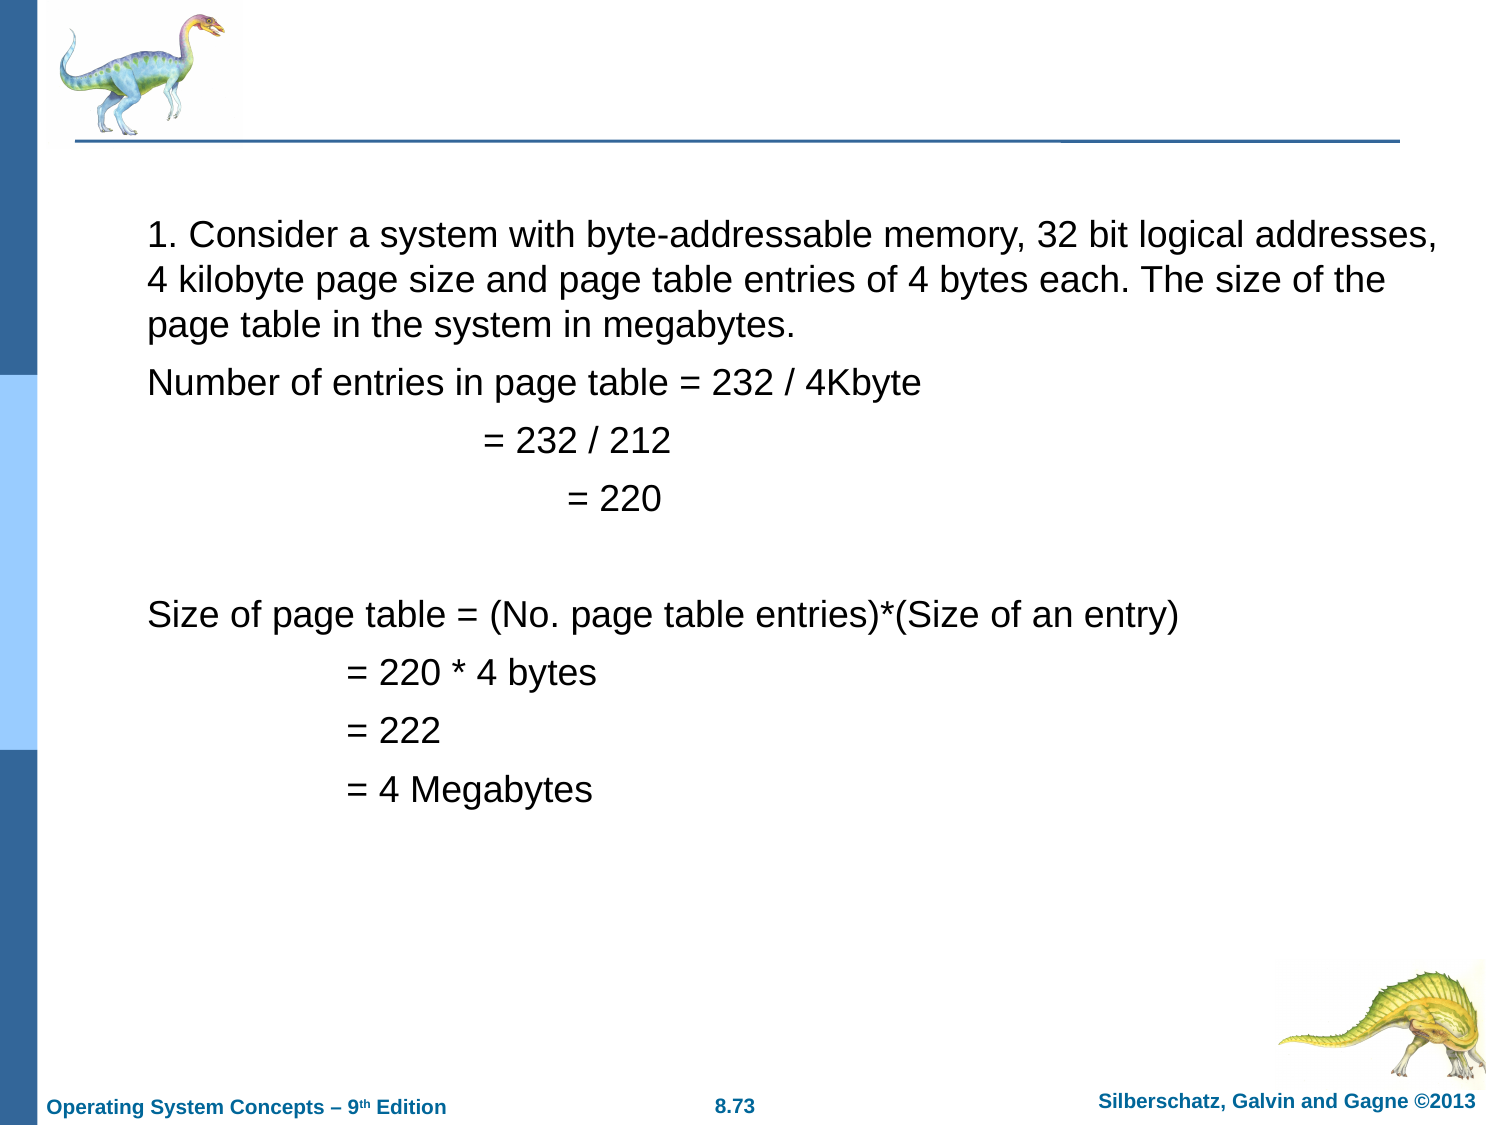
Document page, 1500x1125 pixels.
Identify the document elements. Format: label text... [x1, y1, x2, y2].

picture [46, 0, 243, 149]
picture [1275, 959, 1486, 1090]
list 1. Consider a system with byte-addressable memory, 32 bit logical addresses, 4 kilobyte page size and page table entries of 4 bytes each. The size of the page table in the system in megabytes. Number of entries in page table = 232 / 4Kbyte = 232 / 212 = 220 Size of page table = (No. page table entries)*(Size of an entry) = 220 * 4 bytes = 222 = 4 Megabytes [132, 202, 1483, 946]
